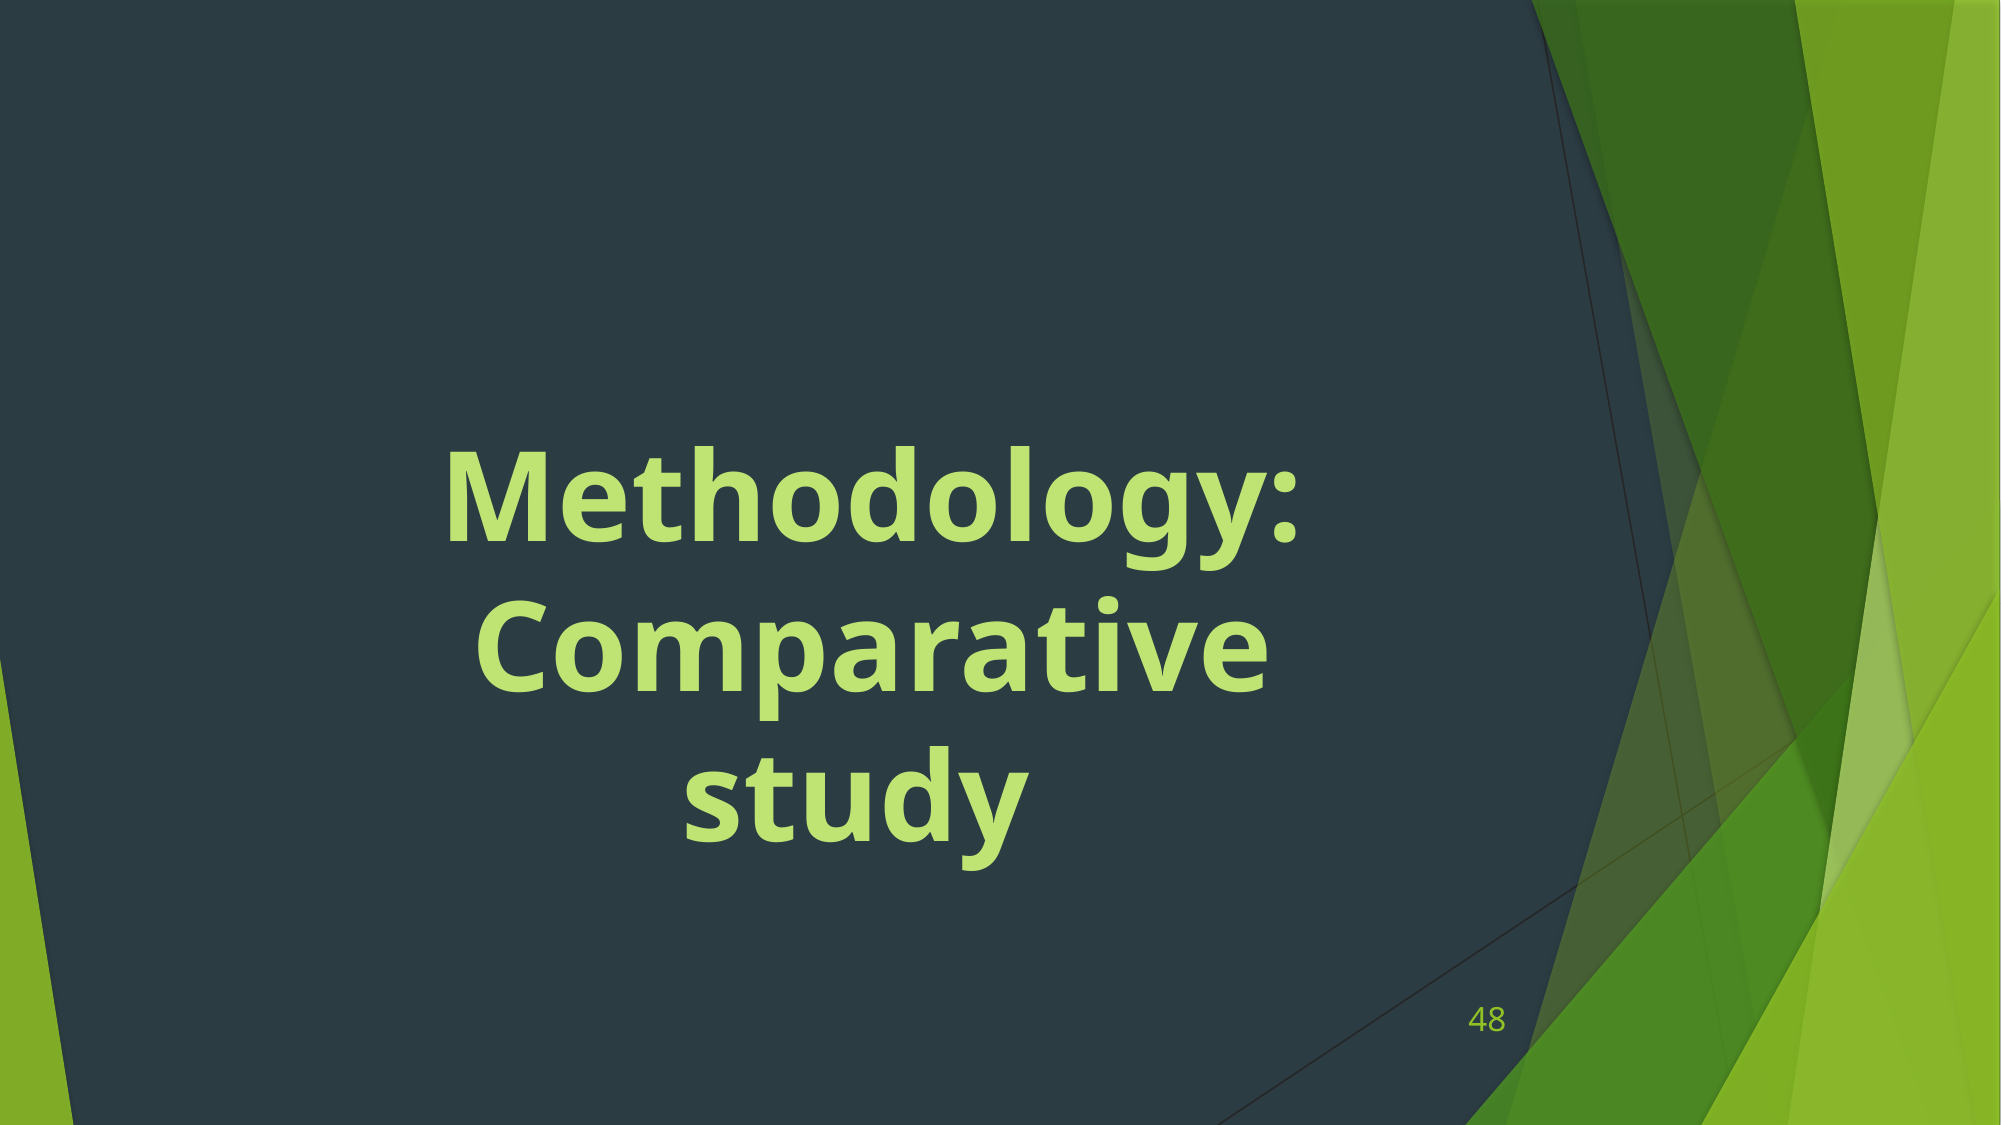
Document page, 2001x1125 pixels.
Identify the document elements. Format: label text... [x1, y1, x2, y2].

text_box Methodology: Comparative study [287, 408, 1457, 964]
slide_number 48 [1409, 991, 1522, 1051]
